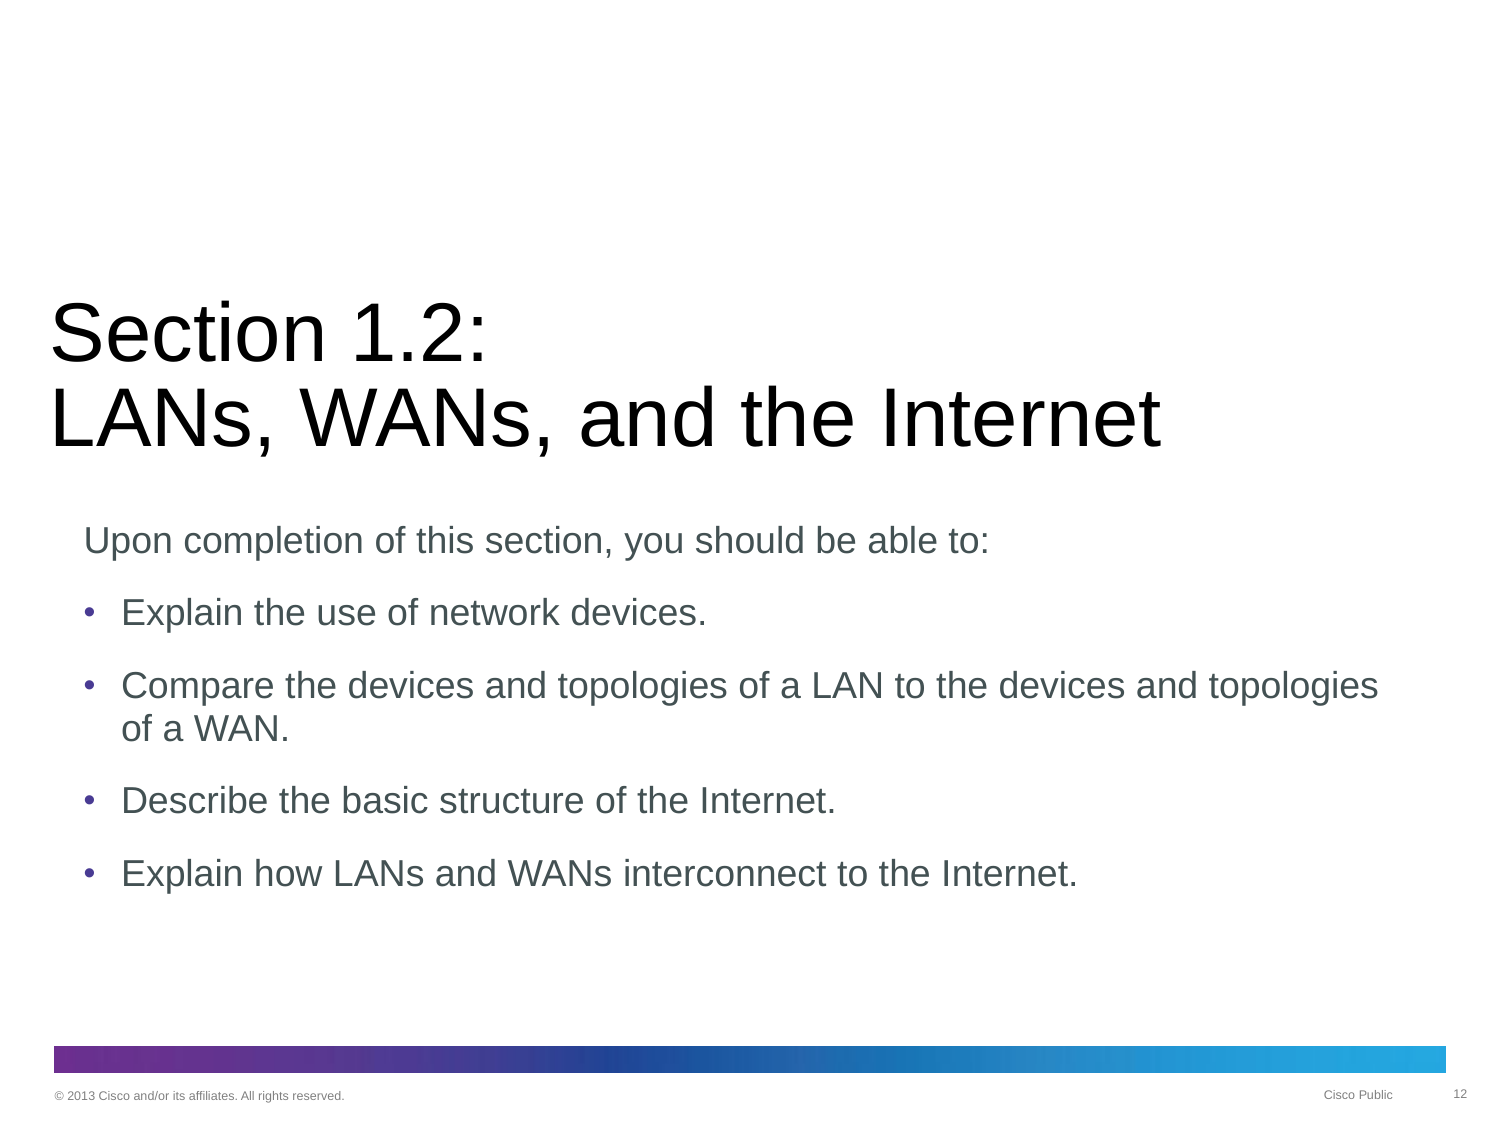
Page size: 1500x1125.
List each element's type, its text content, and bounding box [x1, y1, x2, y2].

picture [54, 1046, 1446, 1073]
text_box Upon completion of this section, you should be able to: Explain the use of network devices. Compare the devices and topologies of a LAN to the devices and topologies of a WAN. Describe the basic structure of the Internet. Explain how LANs and WANs interconnect to the Internet. [68, 511, 1398, 844]
title Section 1.2: LANs, WANs, and the Internet [36, 356, 1368, 471]
